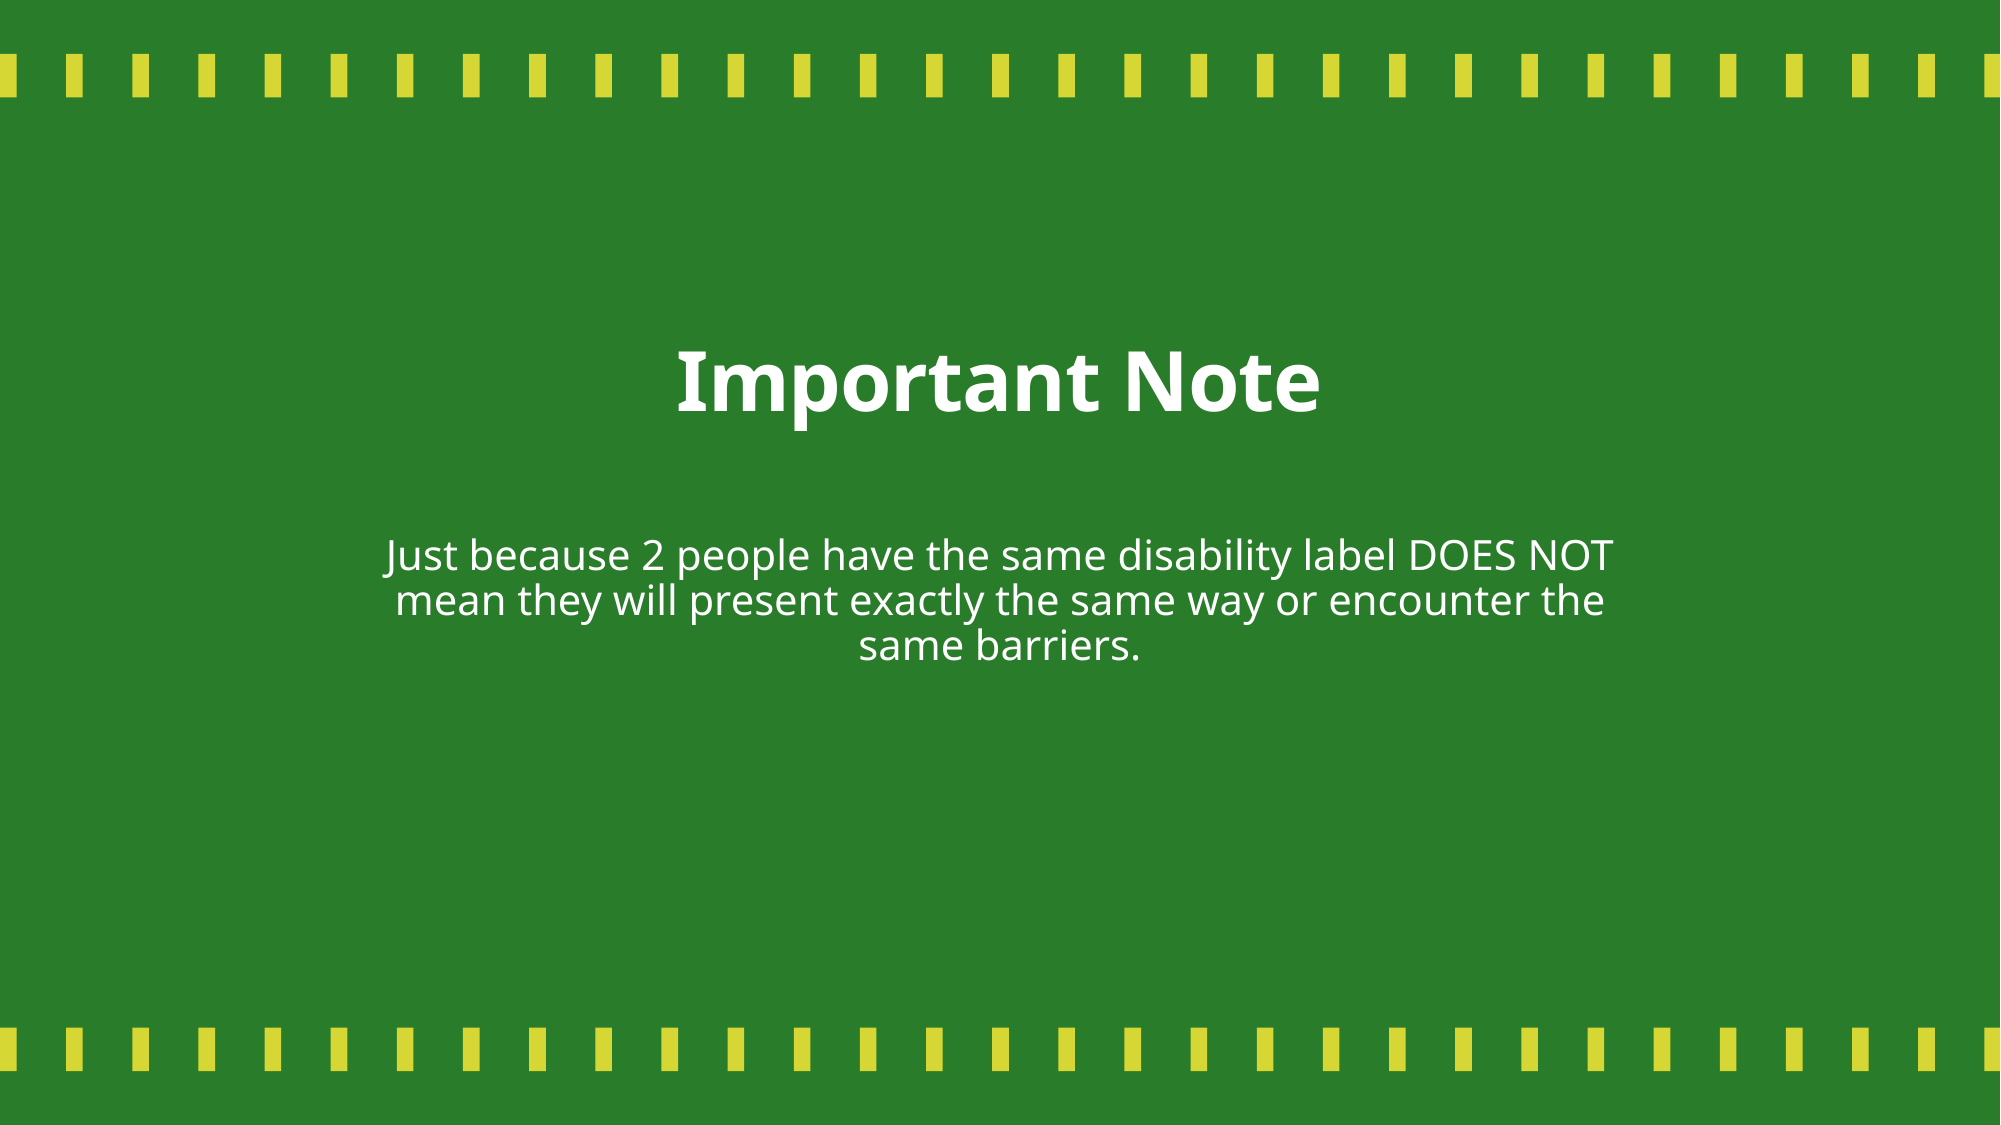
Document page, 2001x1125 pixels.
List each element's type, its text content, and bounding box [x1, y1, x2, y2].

list Just because 2 people have the same disability label DOES NOT mean they will present exactly the same way or encounter the same barriers. [360, 534, 1640, 787]
title Important Note [250, 327, 1750, 429]
